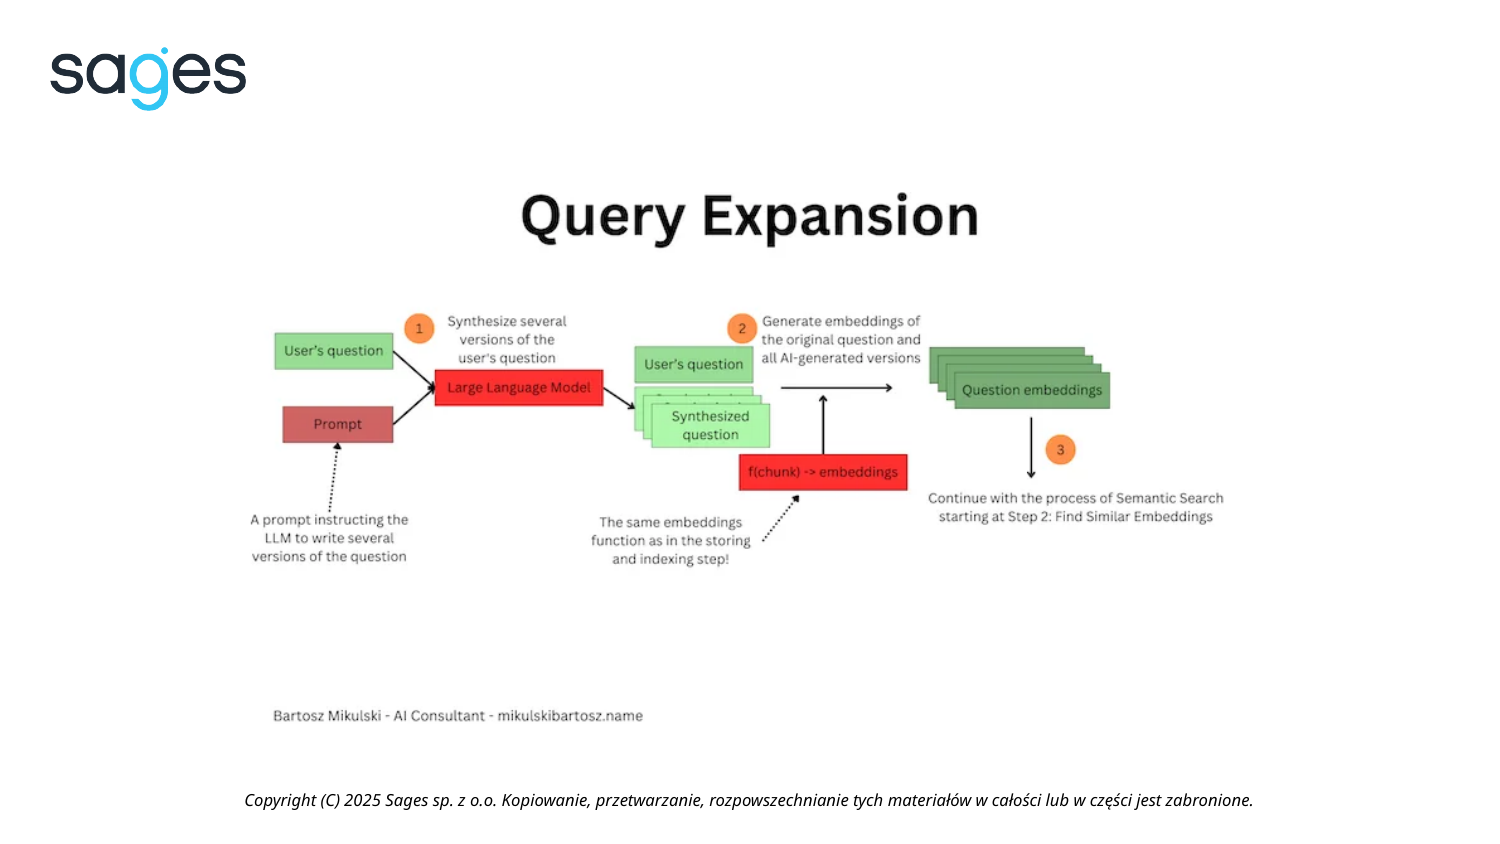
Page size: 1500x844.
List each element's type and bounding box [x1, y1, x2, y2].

picture [50, 47, 246, 111]
picture [246, 156, 1254, 724]
